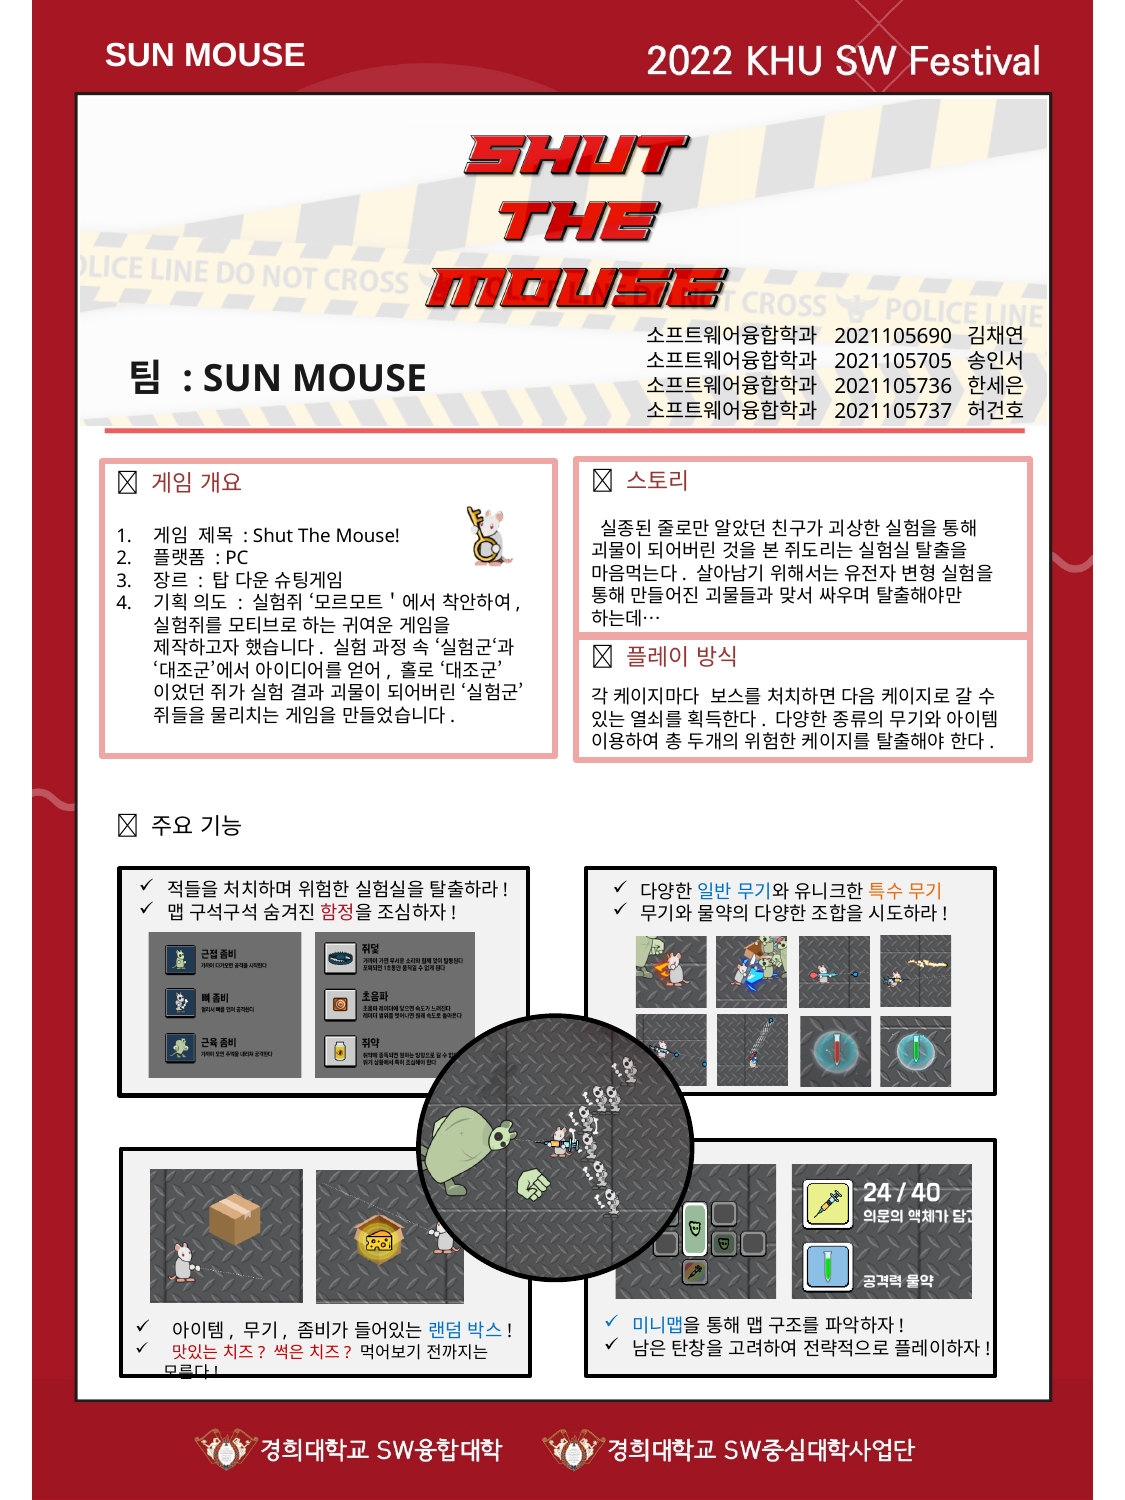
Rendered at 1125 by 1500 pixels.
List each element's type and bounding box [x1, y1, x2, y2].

picture [31, 0, 1093, 1500]
text_box [585, 1139, 1022, 1377]
text_box [119, 867, 551, 1096]
text_box [120, 1148, 540, 1377]
